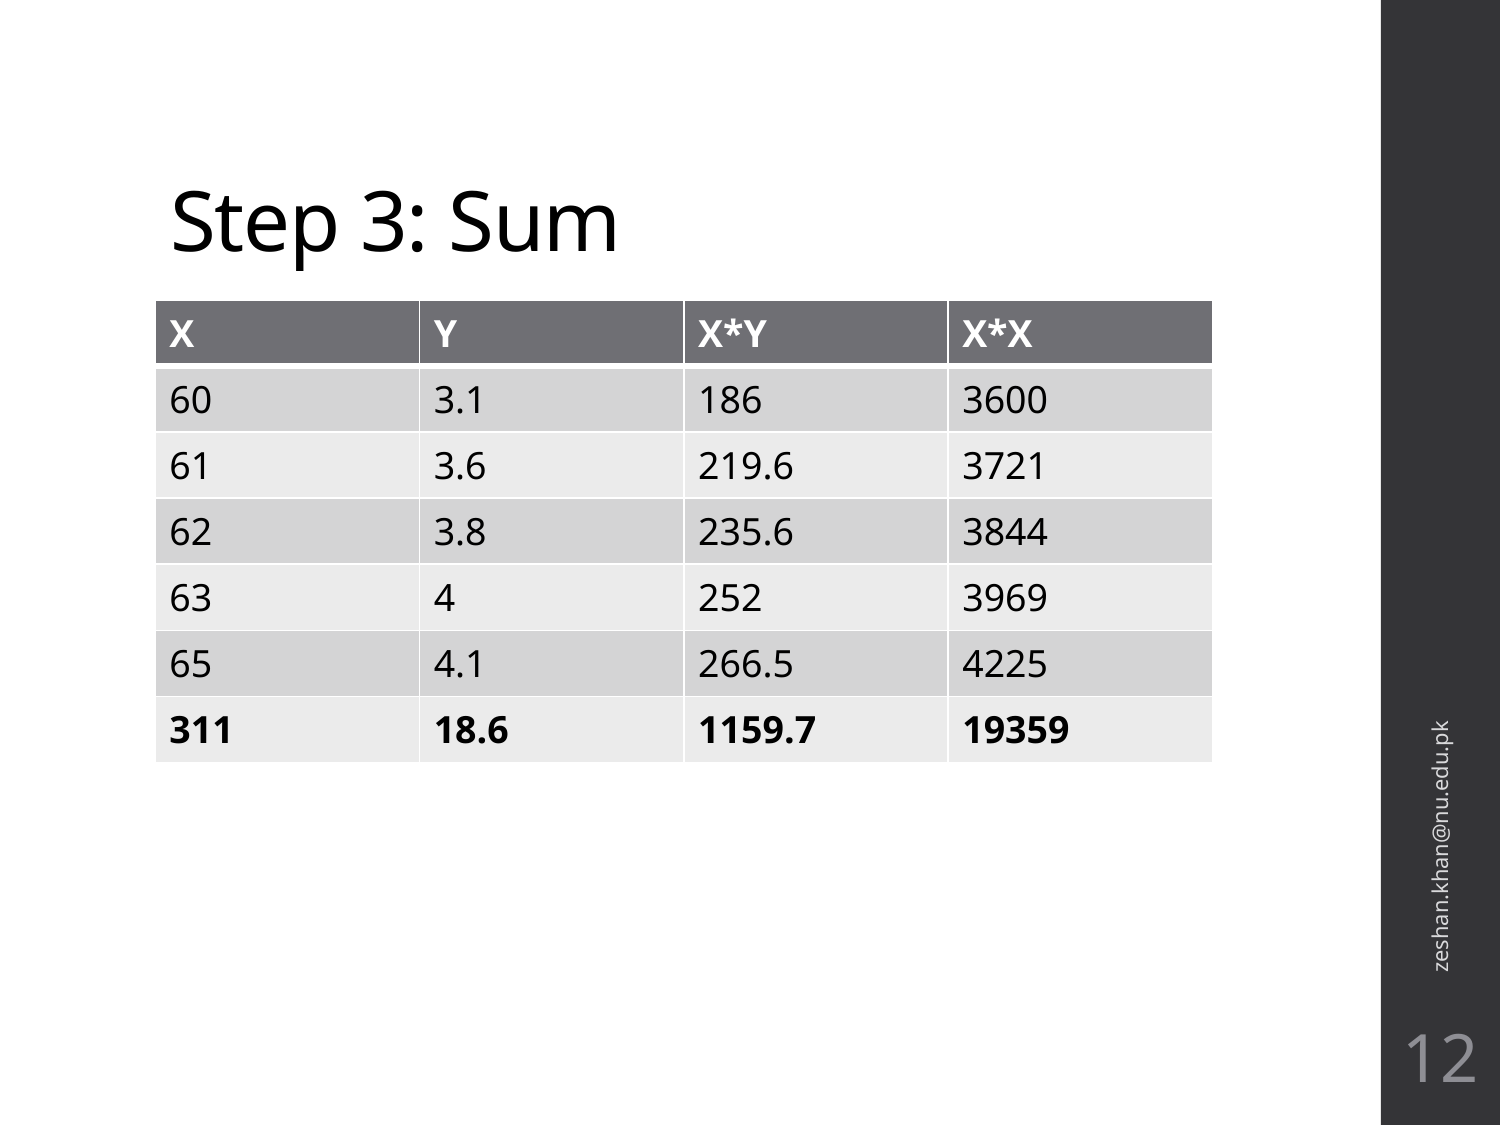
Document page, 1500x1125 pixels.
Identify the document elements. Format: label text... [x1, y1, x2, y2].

title Step 3: Sum [155, 60, 1348, 278]
table_cell 3600 [949, 369, 1212, 431]
table_cell 3.6 [420, 433, 683, 497]
table_cell 62 [156, 499, 419, 563]
table_cell 3.1 [420, 369, 683, 431]
table_header X*X [949, 301, 1212, 363]
table_cell 186 [685, 369, 947, 431]
table_cell 252 [685, 565, 947, 630]
table_cell 19359 [949, 697, 1212, 762]
table_cell 65 [156, 631, 419, 696]
table_cell 3.8 [420, 499, 683, 563]
table_cell 3844 [949, 499, 1212, 563]
table_cell 4.1 [420, 631, 683, 696]
table_header X*Y [685, 301, 947, 363]
table_cell 3969 [949, 565, 1212, 630]
footer zeshan.khan@nu.edu.pk [1418, 400, 1464, 988]
table_cell 235.6 [685, 499, 947, 563]
table_cell 18.6 [420, 697, 683, 762]
table_cell 60 [156, 369, 419, 431]
table_header X [156, 301, 419, 363]
slide_number 12 [1384, 1012, 1498, 1110]
table_cell 219.6 [685, 433, 947, 497]
table_cell 311 [156, 697, 419, 762]
table_cell 4 [420, 565, 683, 630]
table_cell 1159.7 [685, 697, 947, 762]
table_cell 4225 [949, 631, 1212, 696]
table_cell 63 [156, 565, 419, 630]
table_header Y [420, 301, 683, 363]
table_cell 61 [156, 433, 419, 497]
table_cell 266.5 [685, 631, 947, 696]
table_cell 3721 [949, 433, 1212, 497]
